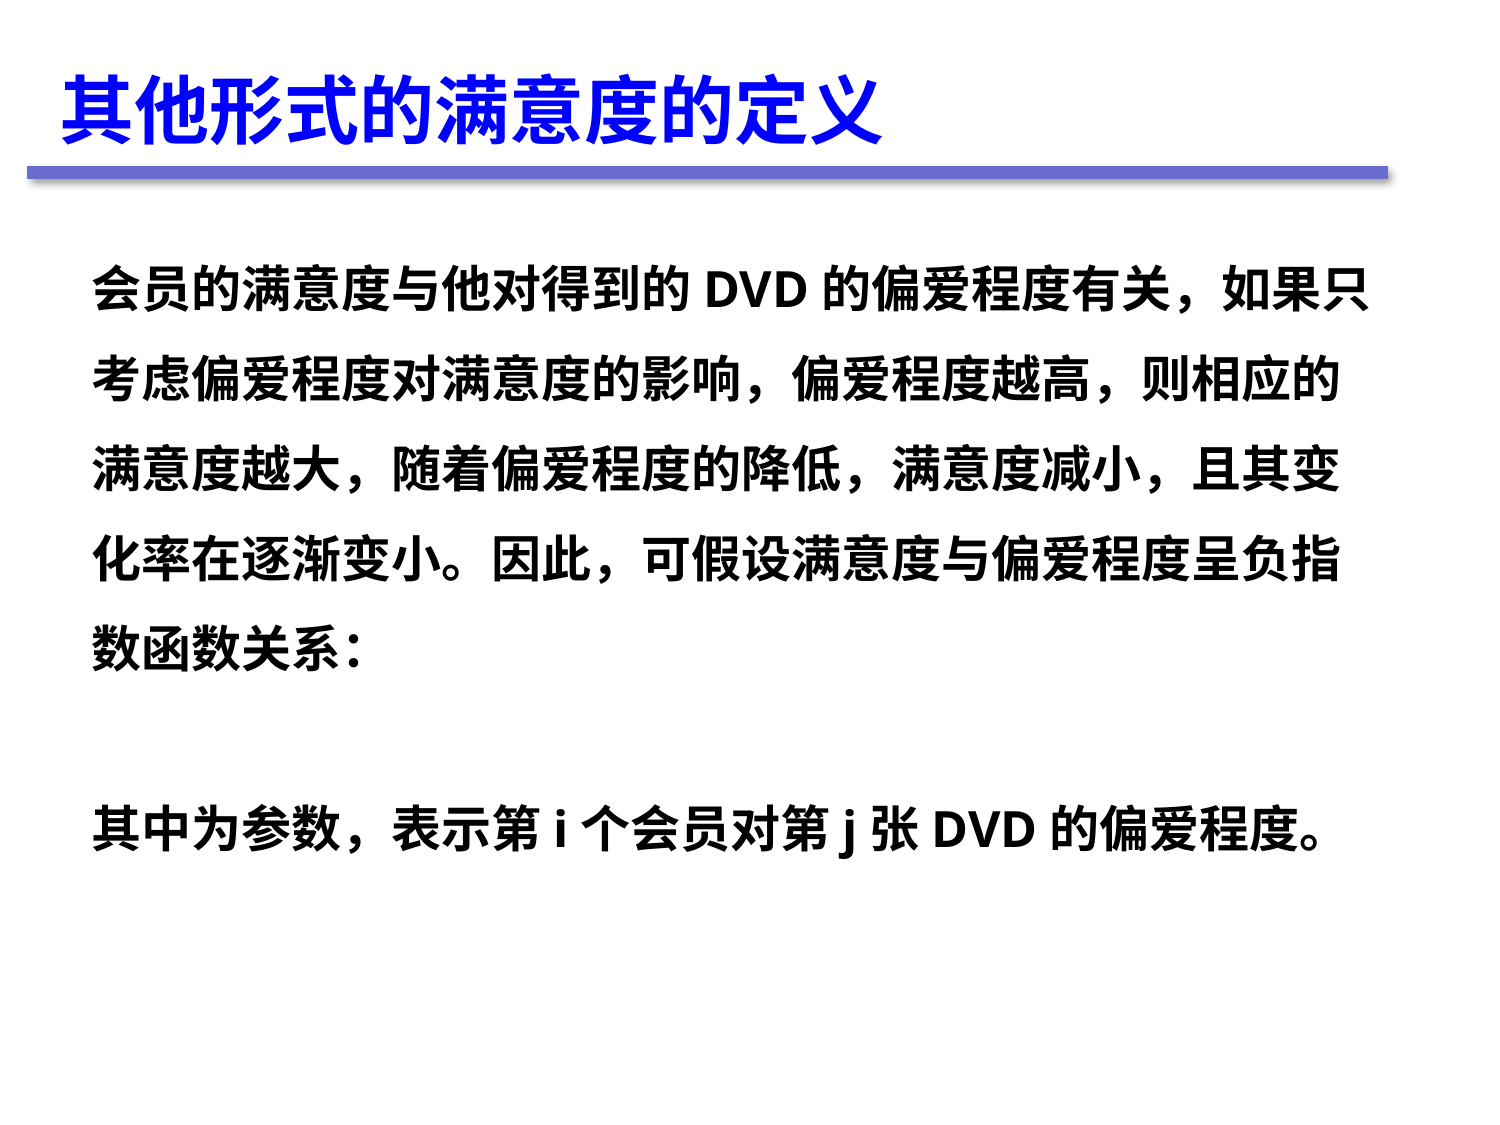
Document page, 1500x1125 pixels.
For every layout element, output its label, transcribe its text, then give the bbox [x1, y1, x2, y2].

text_box 其他形式的满意度的定义 [45, 55, 900, 161]
